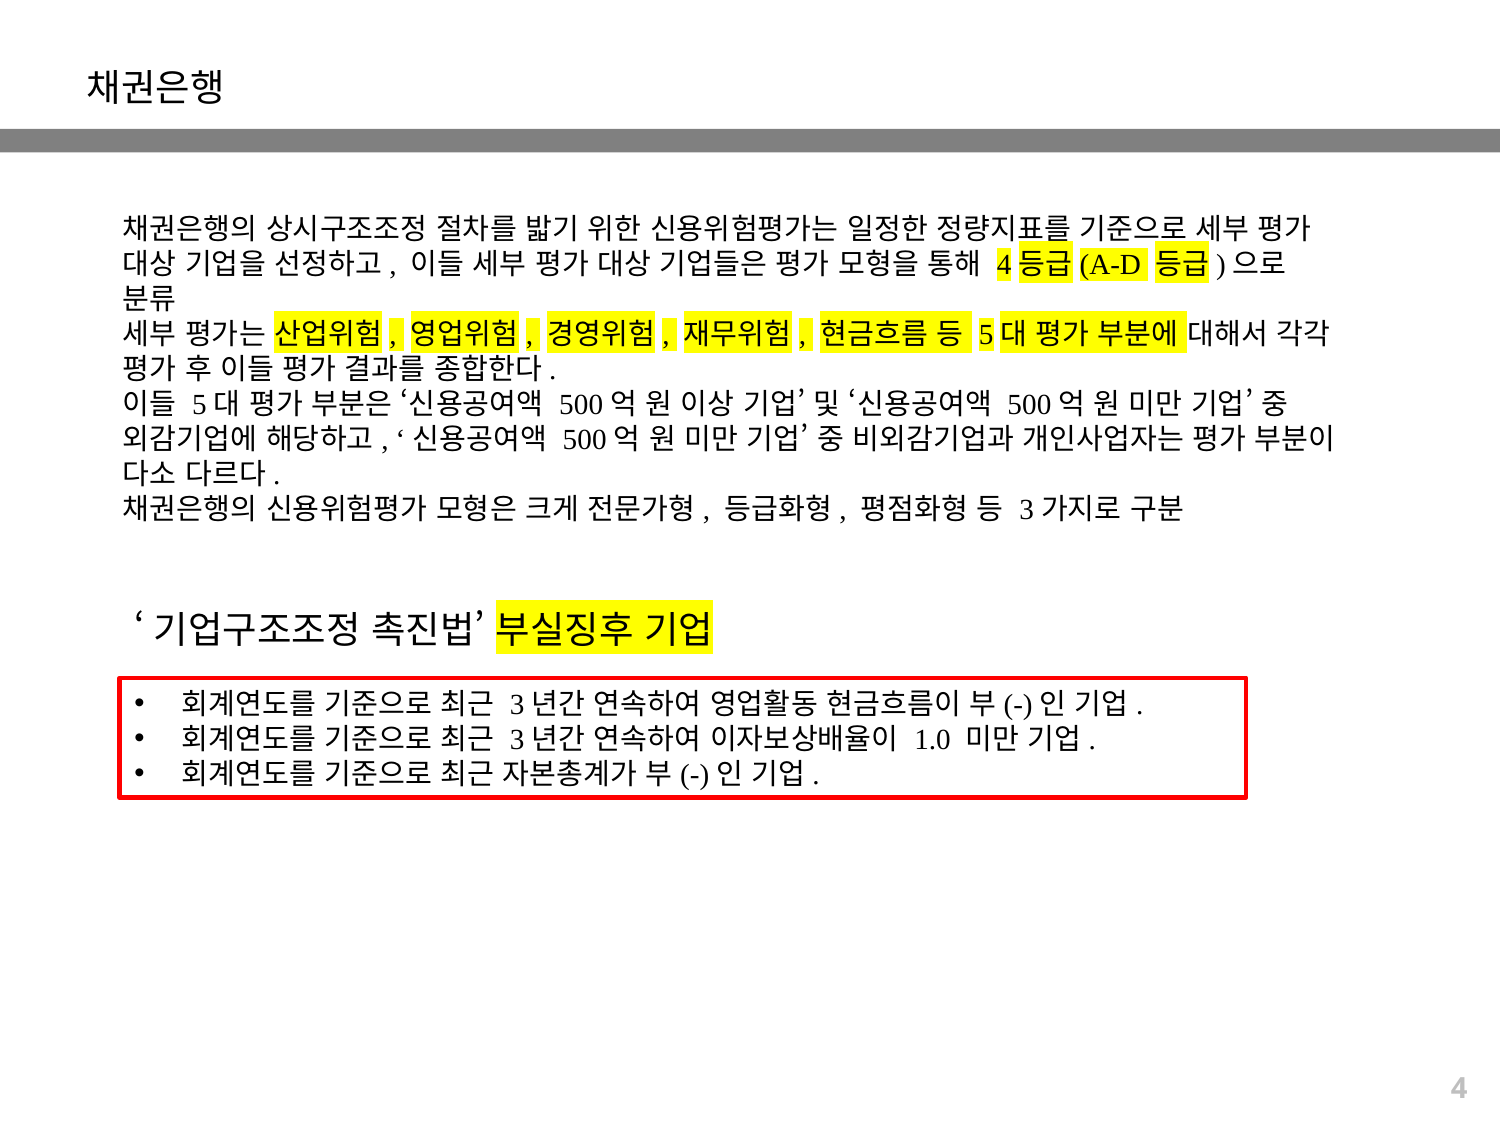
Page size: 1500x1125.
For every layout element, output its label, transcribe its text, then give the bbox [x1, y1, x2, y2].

text_box [22, 46, 1195, 129]
text_box 채권은행 [71, 56, 240, 117]
text_box [0, 128, 1500, 153]
text_box ‘기업구조조정 촉진법’ 부실징후 기업 [119, 598, 870, 659]
text_box 회계연도를 기준으로 최근 3년간 연속하여 영업활동 현금흐름이 부(-)인 기업. 회계연도를 기준으로 최근 3년간 연속하여 이자보상배율이 1.0 미만 기업. 회계연도를 기준으로 최근 자본총계가 부(-)인 기업. [119, 677, 1247, 798]
text_box 4 [1246, 1061, 1483, 1112]
text_box 채권은행의 상시구조조정 절차를 밟기 위한 신용위험평가는 일정한 정량지표를 기준으로 세부 평가 대상 기업을 선정하고, 이들 세부 평가 대상 기업들은 평가 모형을 통해 4등급(A-D 등급)으로 분류 세부 평가는 산업위험, 영업위험, 경영위험, 재무위험, 현금흐름 등 5대 평가 부분에 대해서 각각 평가 후 이들 평가 결과를 종합한다. 이들 5대 평가 부분은 ‘신용공여액 500억 원 이상 기업’ 및 ‘신용공여액 500억 원 미만 기업’ 중 외감기업에 해당하고, ‘신용공여액 500억 원 미만 기업’ 중 비외감기업과 개인사업자는 평가 부분이 다소 다르다. 채권은행의 신용위험평가 모형은 크게 전문가형, 등급화형, 평점화형 등 3가지로 구분 [108, 202, 1361, 533]
